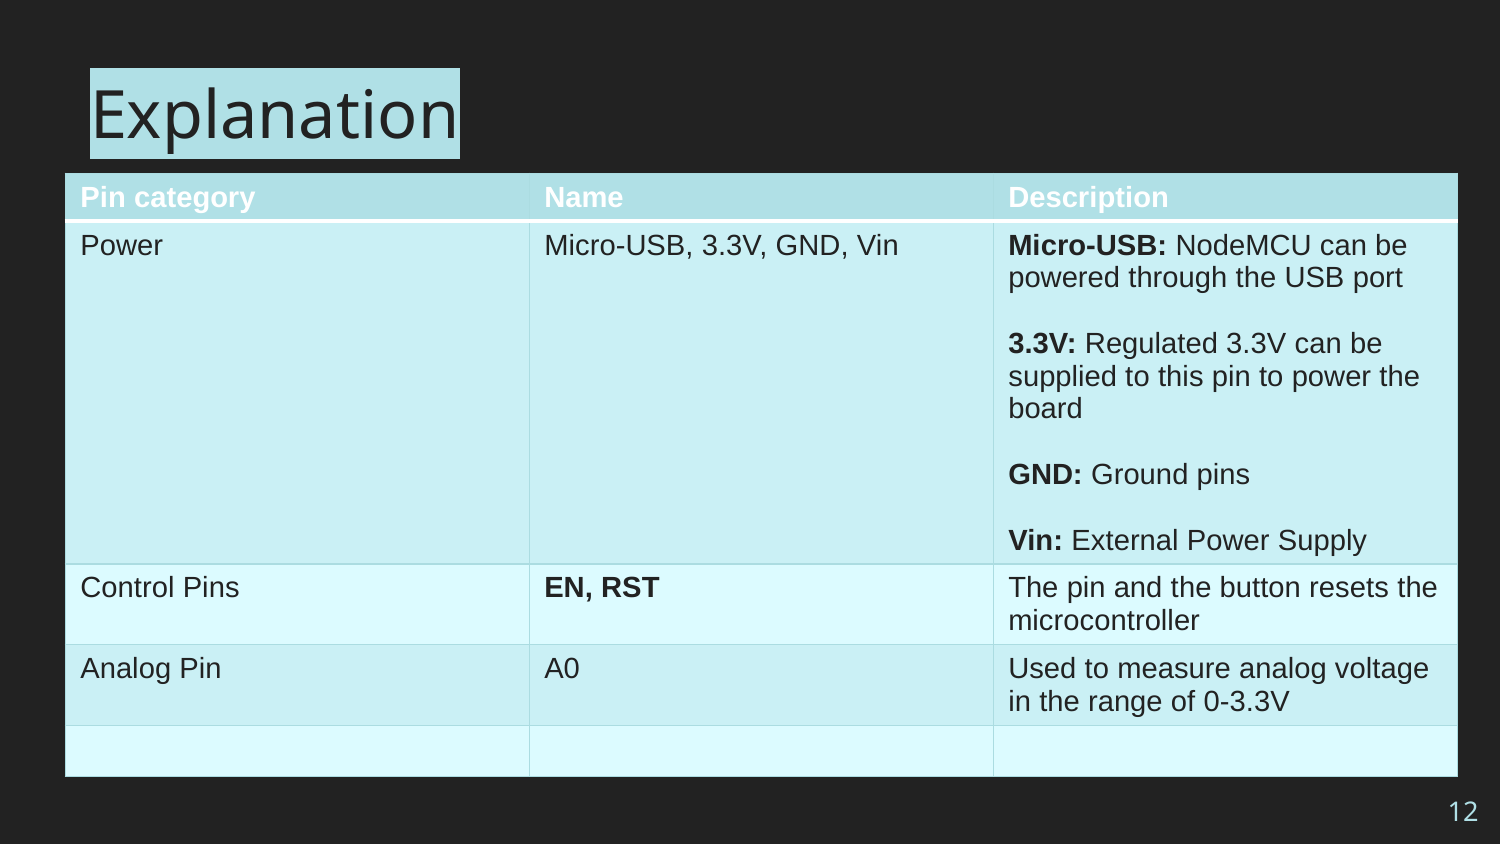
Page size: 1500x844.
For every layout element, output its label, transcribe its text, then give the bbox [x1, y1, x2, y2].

table_cell The pin and the button resets the microcontroller [994, 565, 1457, 644]
table_header Name [530, 174, 993, 219]
table_cell [994, 726, 1457, 776]
table_cell Control Pins [66, 565, 529, 644]
table_cell Micro-USB, 3.3V, GND, Vin [530, 223, 993, 563]
table_cell A0 [530, 645, 993, 725]
slide_number 12 [1403, 779, 1494, 832]
table_cell Power [66, 223, 529, 563]
table_cell Used to measure analog voltage in the range of 0-3.3V [994, 645, 1457, 725]
table_header Pin category [66, 174, 529, 219]
table_cell EN, RST [530, 565, 993, 644]
table_cell [530, 726, 993, 776]
table_cell [66, 726, 529, 776]
title Explanation [75, 45, 1425, 135]
table_cell Analog Pin [66, 645, 529, 725]
table_header Description [994, 174, 1457, 219]
table_cell Micro-USB: NodeMCU can be powered through the USB port 3.3V: Regulated 3.3V can be supplied to this pin to power the board GND: Ground pins Vin: External Power Supply [994, 223, 1457, 563]
